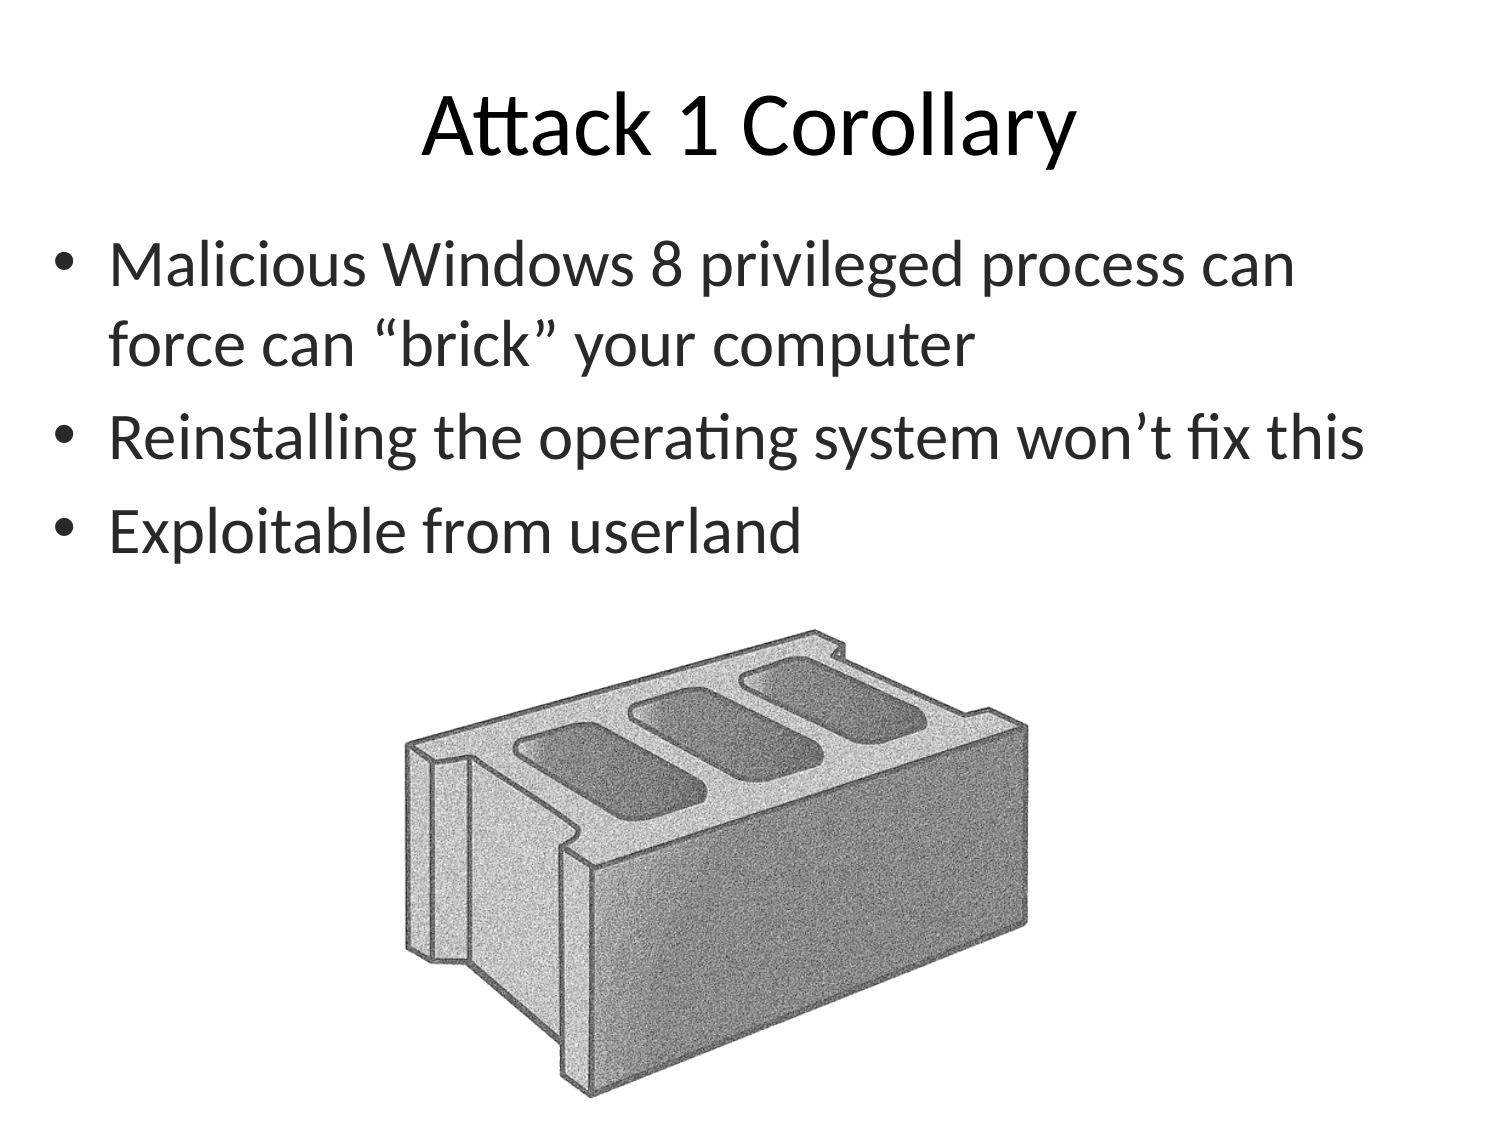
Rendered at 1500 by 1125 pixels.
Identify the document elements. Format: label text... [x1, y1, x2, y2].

title Attack 1 Corollary [75, 24, 1425, 212]
picture [349, 596, 1079, 1125]
list Malicious Windows 8 privileged process can force can “brick” your computer Reinstalling the operating system won’t fix this Exploitable from userland [37, 212, 1450, 1100]
